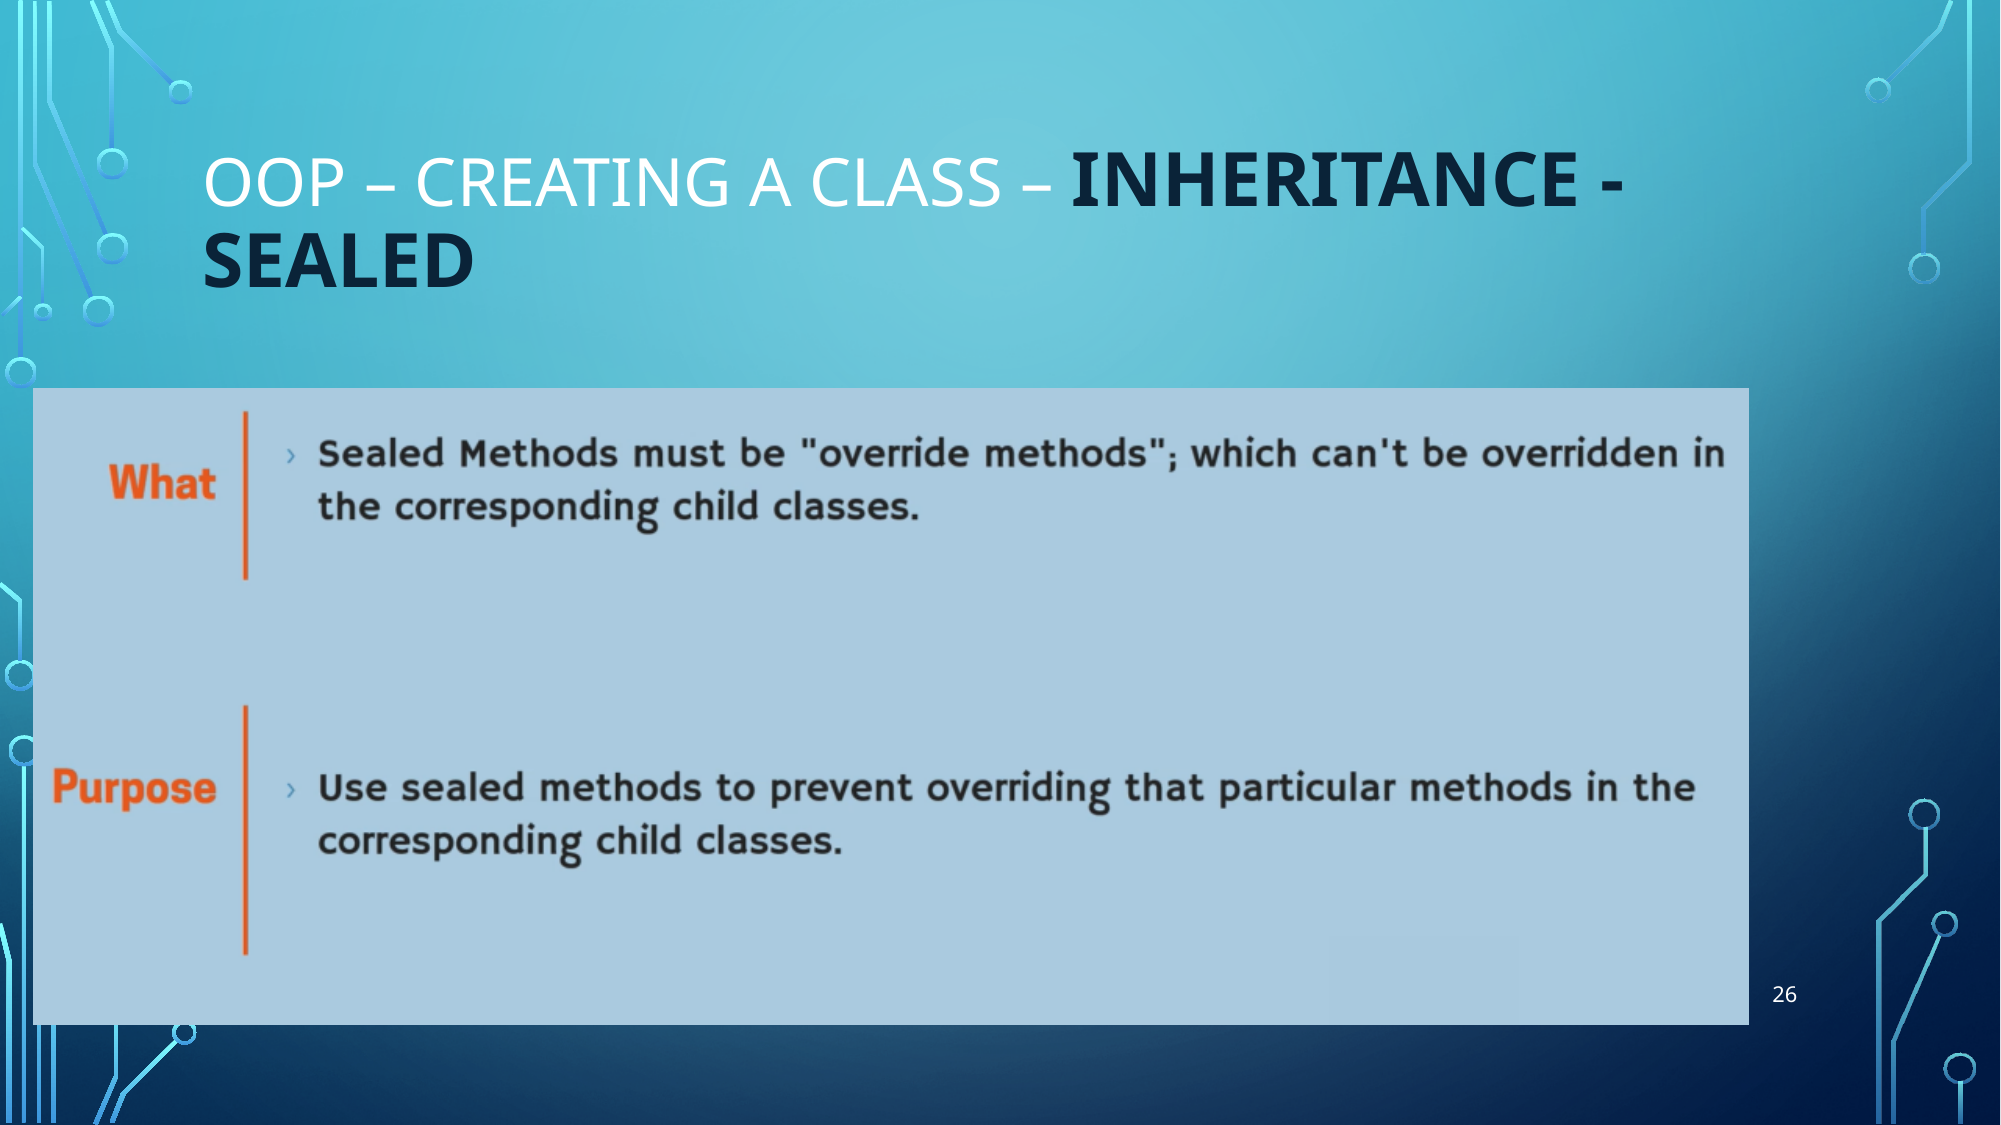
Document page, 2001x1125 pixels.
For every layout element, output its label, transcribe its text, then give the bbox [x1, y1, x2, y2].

slide_number 26 [1750, 965, 1813, 1025]
picture [32, 388, 1750, 1026]
title OOP – creating a class – inheritance - sealed [187, 101, 1813, 344]
